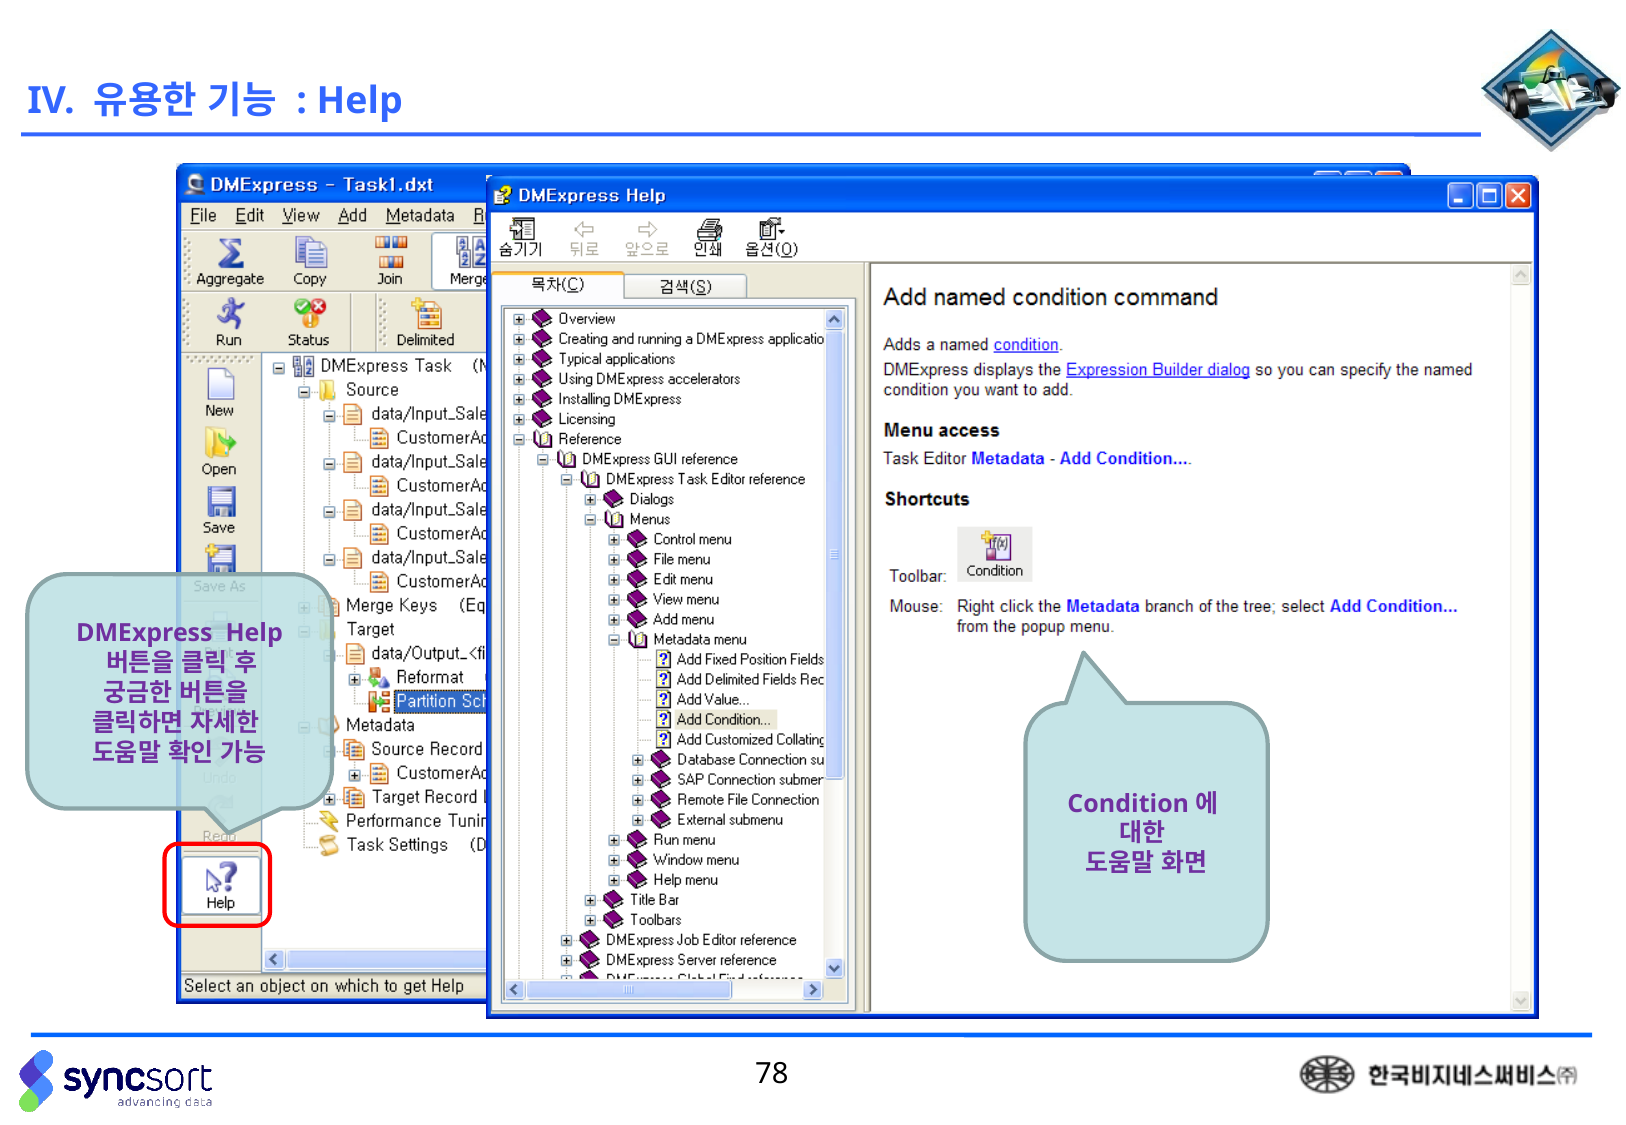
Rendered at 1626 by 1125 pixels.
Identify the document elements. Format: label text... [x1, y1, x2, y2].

picture [1481, 29, 1621, 153]
picture [176, 163, 1540, 1019]
text_box DMExpress Help 버튼을 클릭 후 궁금한 버튼을 클릭하면 자세한 도움말 확인 가능 [25, 572, 170, 811]
text_box IV. 유용한 기능 : Help [12, 73, 1394, 124]
picture [19, 1050, 212, 1112]
picture [1281, 1046, 1593, 1105]
text_box [162, 844, 170, 926]
